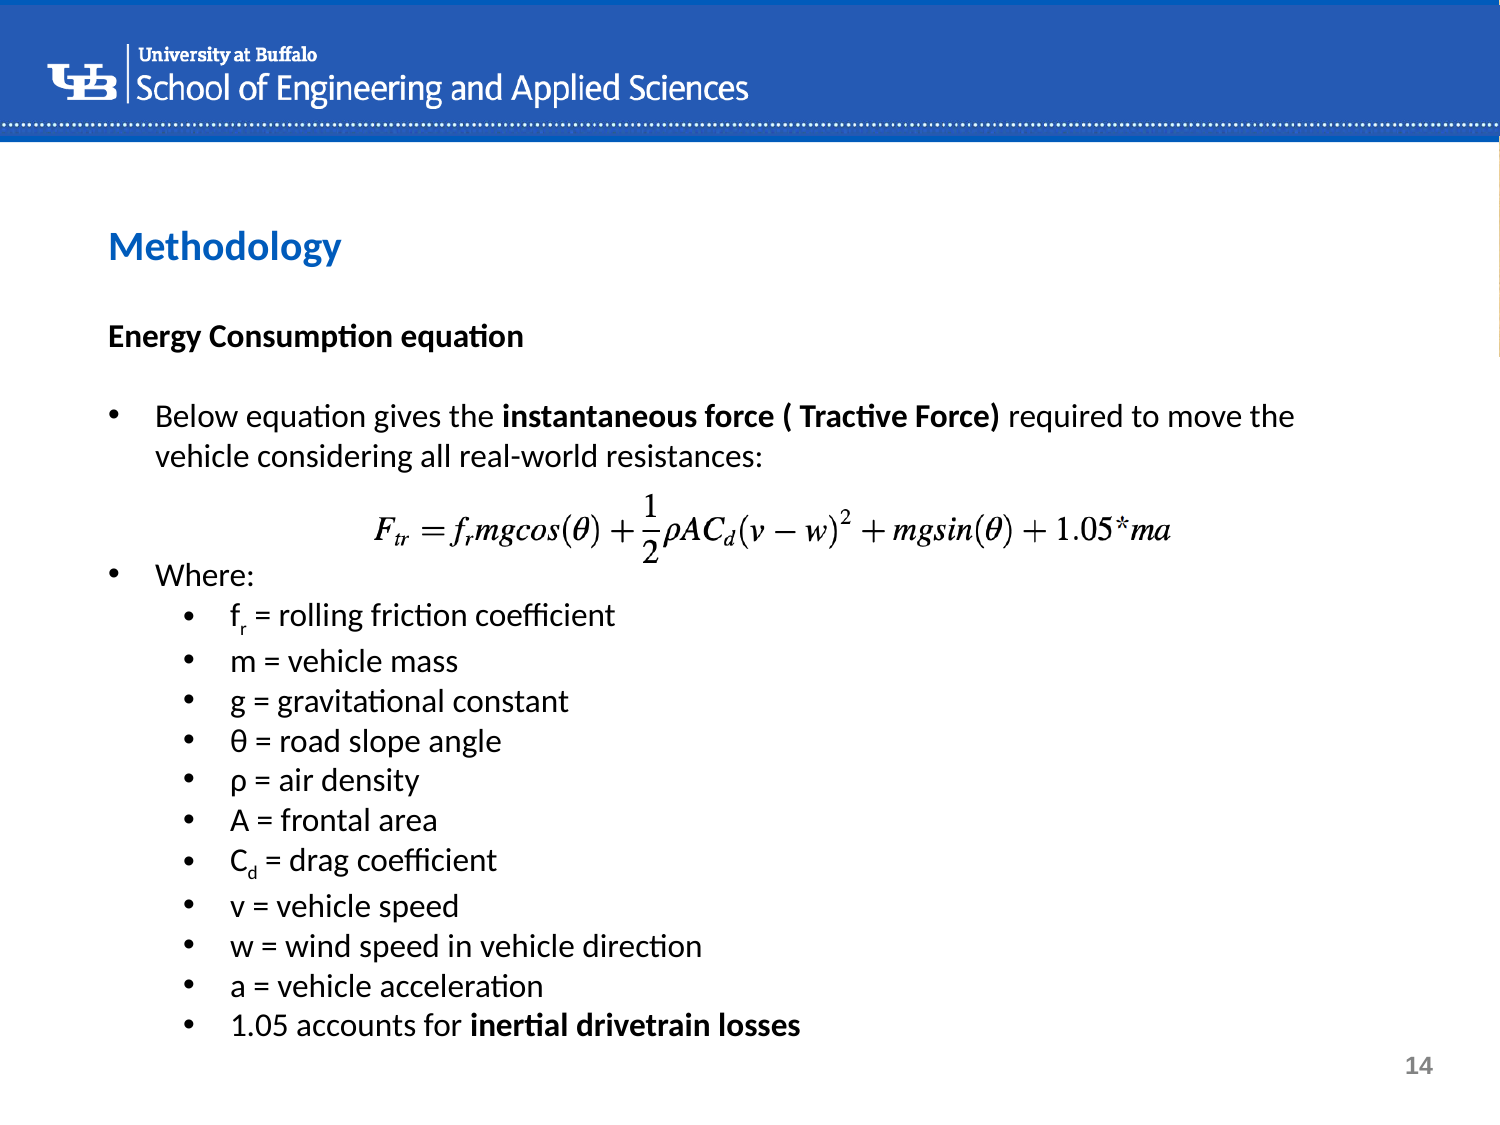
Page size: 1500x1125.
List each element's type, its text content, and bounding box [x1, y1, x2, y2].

text_box Methodology [93, 216, 1385, 335]
picture [0, 0, 1500, 1125]
text_box Energy Consumption equation Below equation gives the instantaneous force ( Tractive Force) required to move the vehicle considering all real-world resistances: Where: fr = rolling friction coefficient m = vehicle mass g = gravitational constant θ = road slope angle ρ = air density A = frontal area Cd = drag coefficient v = vehicle speed w = wind speed in vehicle direction a = vehicle acceleration 1.05 accounts for inertial drivetrain losses [93, 335, 1385, 1051]
picture [354, 483, 1193, 580]
